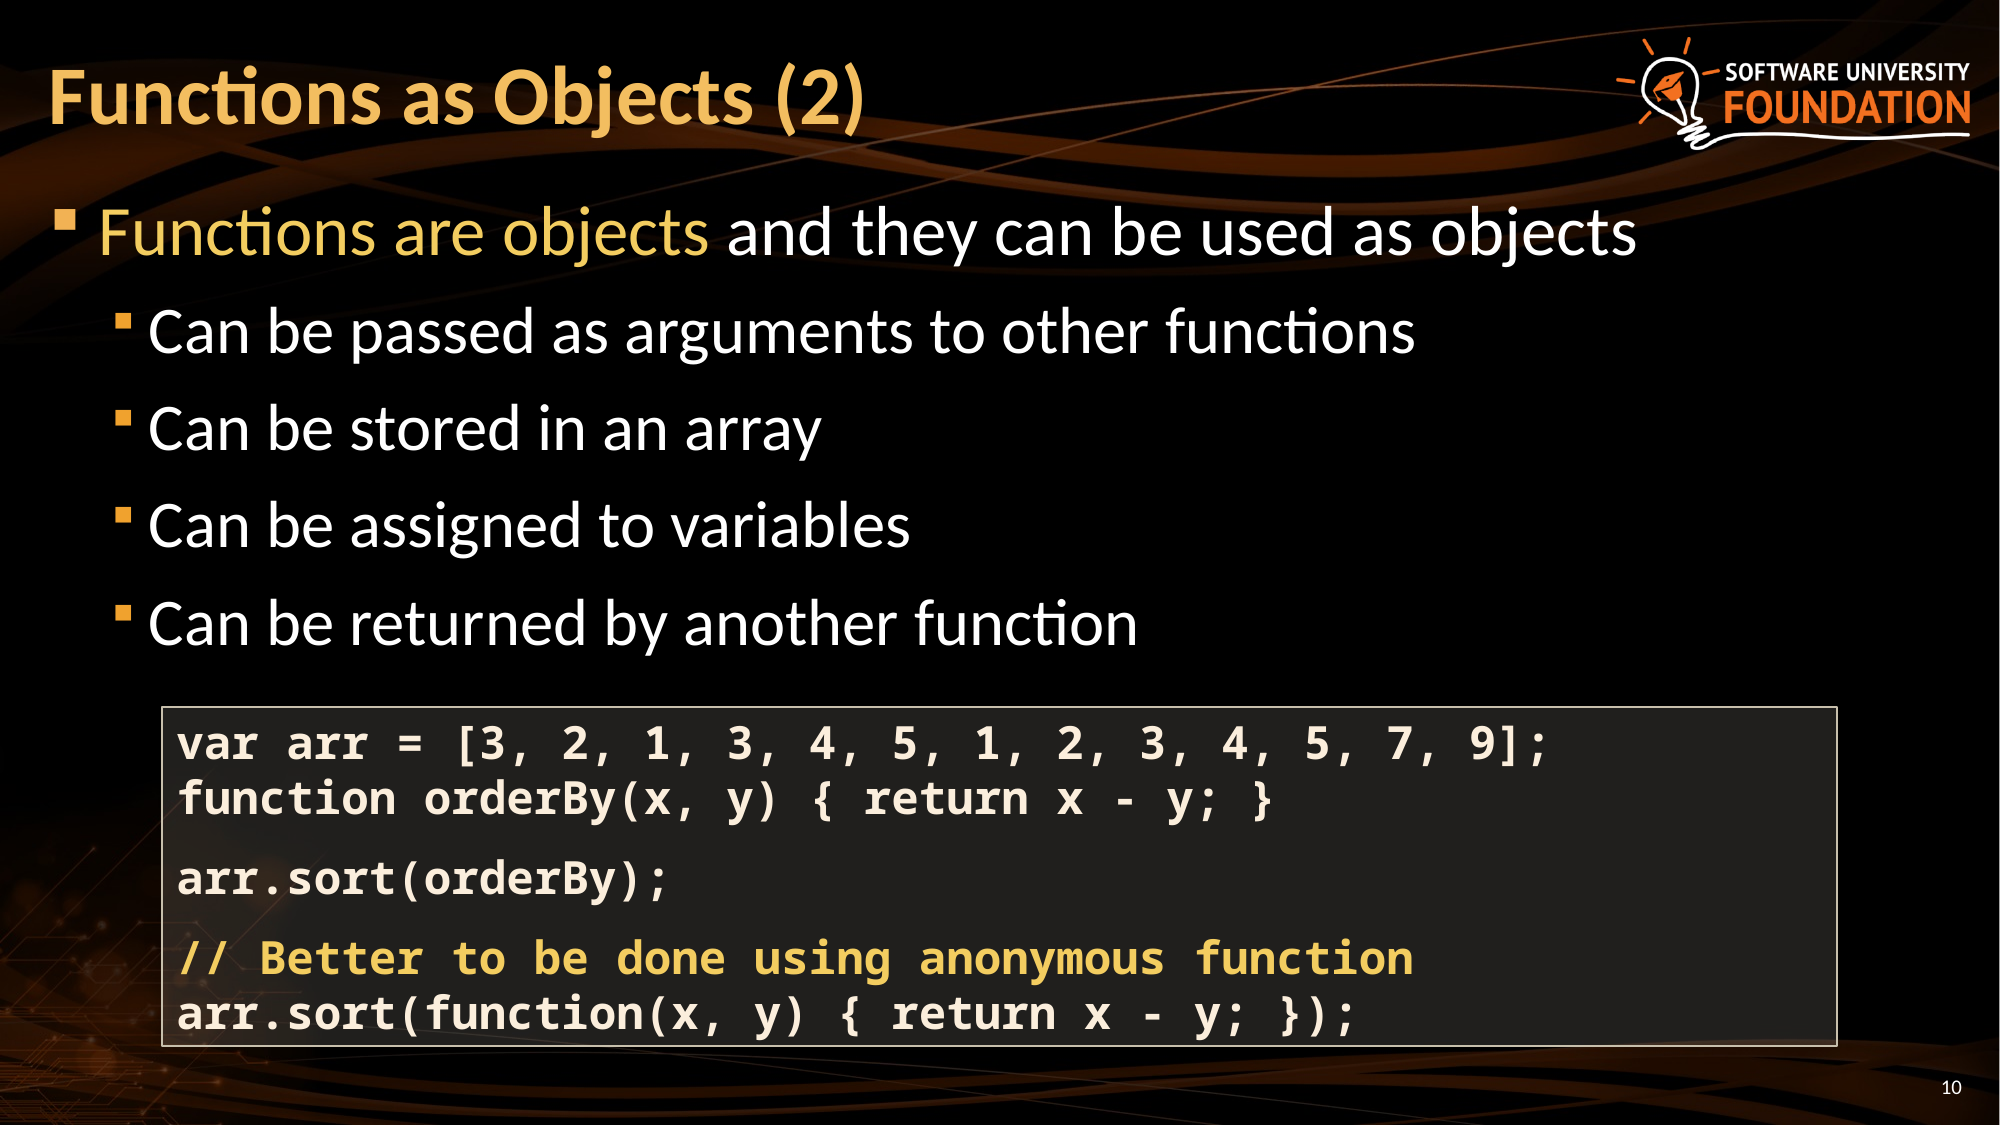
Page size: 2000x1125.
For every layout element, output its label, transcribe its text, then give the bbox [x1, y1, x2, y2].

list Functions are objects and they can be used as objects Can be passed as arguments to other functions Can be stored in an array Can be assigned to variables Can be returned by another function [31, 188, 1968, 1103]
title Functions as Objects (2) [30, 6, 1602, 189]
text_box var arr = [3, 2, 1, 3, 4, 5, 1, 2, 3, 4, 5, 7, 9]; function orderBy(x, y) { return x - y; } arr.sort(orderBy); // Better to be done using anonymous function arr.sort(function(x, y) { return x - y; }); [161, 706, 1838, 1047]
picture [0, 0, 2000, 1125]
slide_number 10 [1897, 1070, 1968, 1103]
